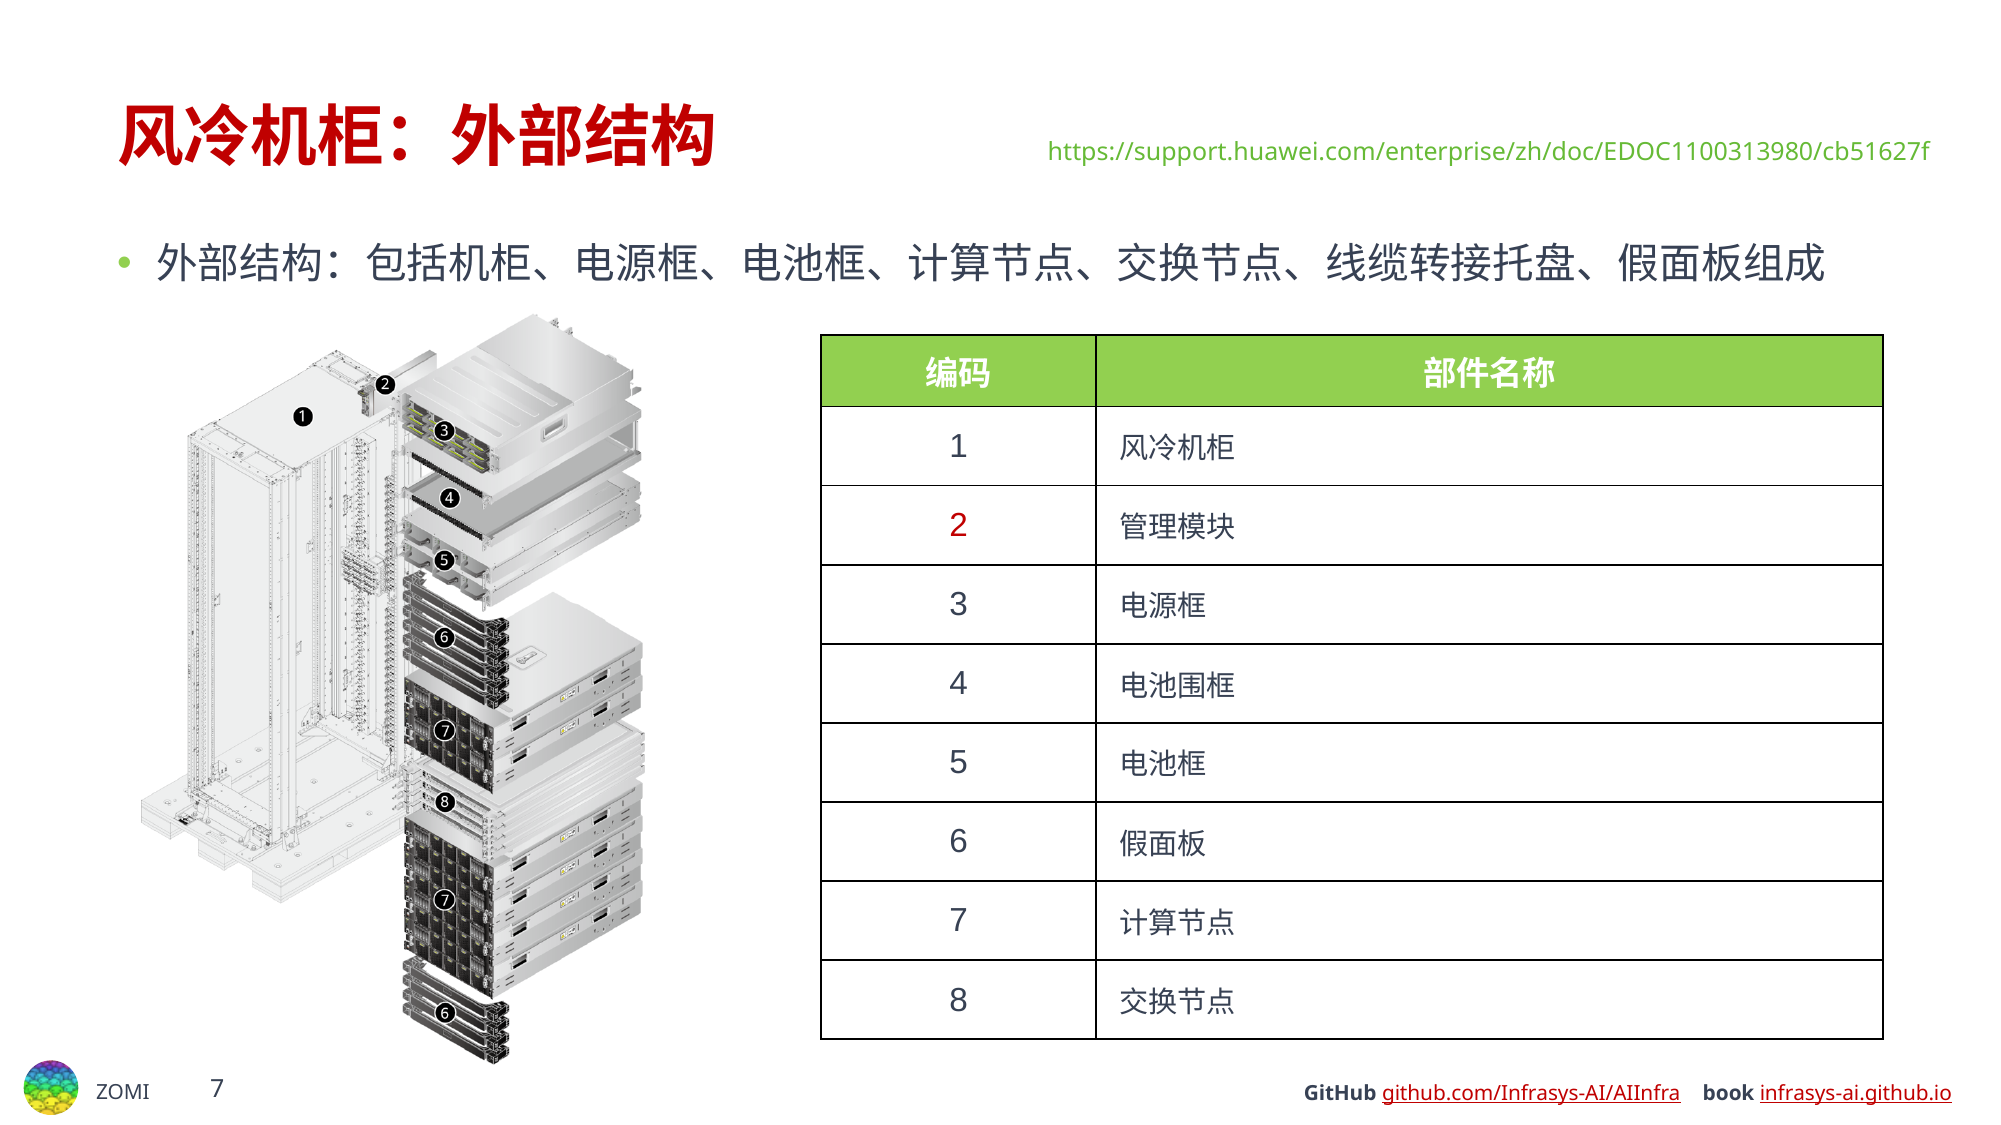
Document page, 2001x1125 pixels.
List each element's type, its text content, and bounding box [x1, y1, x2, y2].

table_cell 4 [822, 645, 1095, 722]
table_cell 3 [822, 566, 1095, 643]
text_box https://support.huawei.com/enterprise/zh/doc/EDOC1100313980/cb51627f [897, 128, 1946, 173]
table_cell 7 [822, 882, 1095, 959]
picture [23, 1060, 79, 1115]
table_cell 计算节点 [1097, 882, 1882, 959]
table_cell 1 [822, 407, 1095, 485]
table_cell 2 [822, 486, 1095, 564]
table_cell 假面板 [1097, 803, 1882, 880]
table_cell 风冷机柜 [1097, 407, 1882, 485]
table_cell 电源框 [1097, 566, 1882, 643]
picture [141, 313, 646, 1065]
table_cell 电池围框 [1097, 645, 1882, 722]
table_header 部件名称 [1097, 336, 1882, 406]
title 风冷机柜：外部结构 [102, 85, 1901, 183]
table_cell 管理模块 [1097, 486, 1882, 564]
table_cell 6 [822, 803, 1095, 880]
table_cell 5 [822, 724, 1095, 801]
list 外部结构：包括机柜、电源框、电池框、计算节点、交换节点、线缆转接托盘、假面板组成 [102, 204, 1901, 1043]
table_cell 8 [822, 961, 1095, 1038]
table_header 编码 [822, 336, 1095, 406]
table_cell 电池框 [1097, 724, 1882, 801]
table_cell 交换节点 [1097, 961, 1882, 1038]
